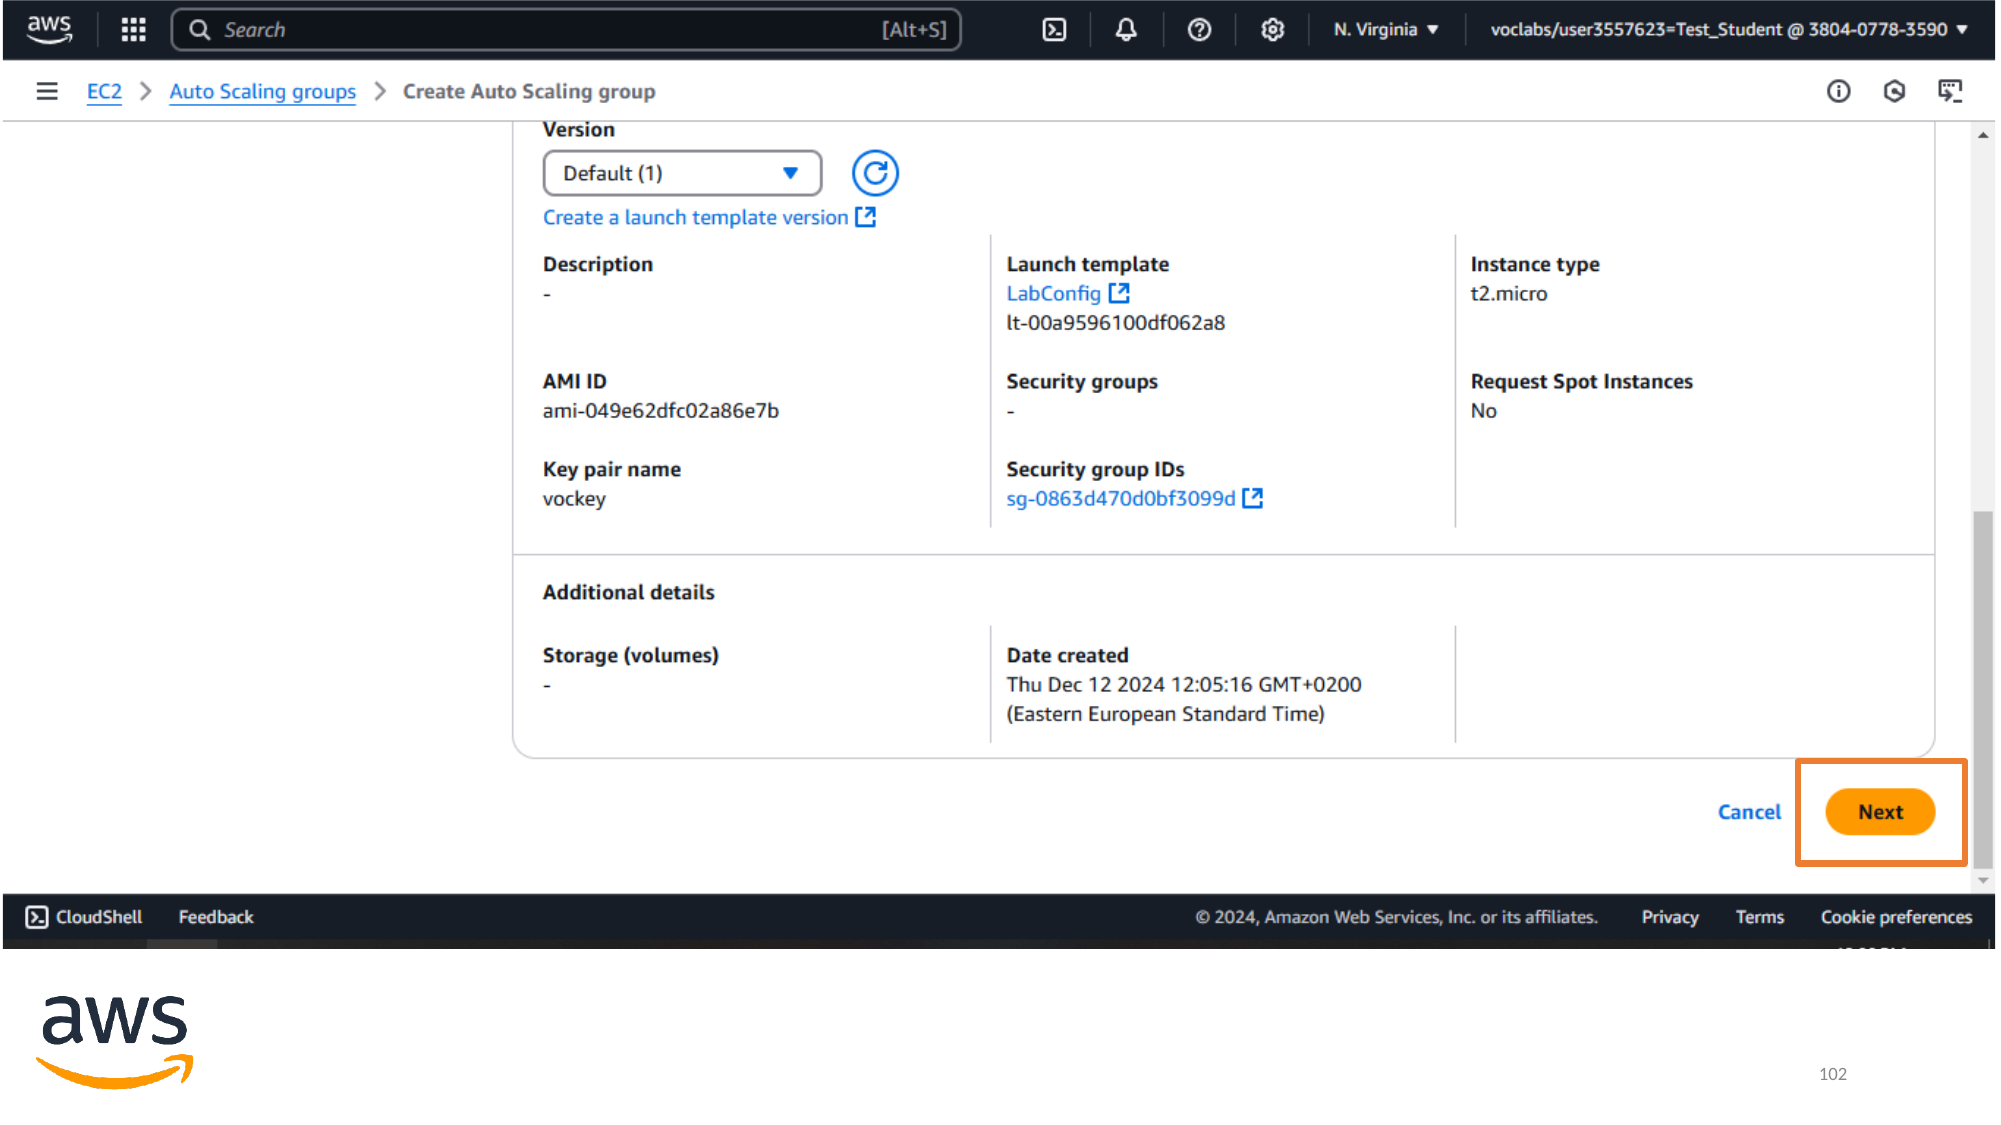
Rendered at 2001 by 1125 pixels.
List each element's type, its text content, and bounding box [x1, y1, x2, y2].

picture [0, 956, 227, 1125]
picture [2, 0, 1996, 949]
slide_number ‹#› [1412, 1042, 1863, 1103]
